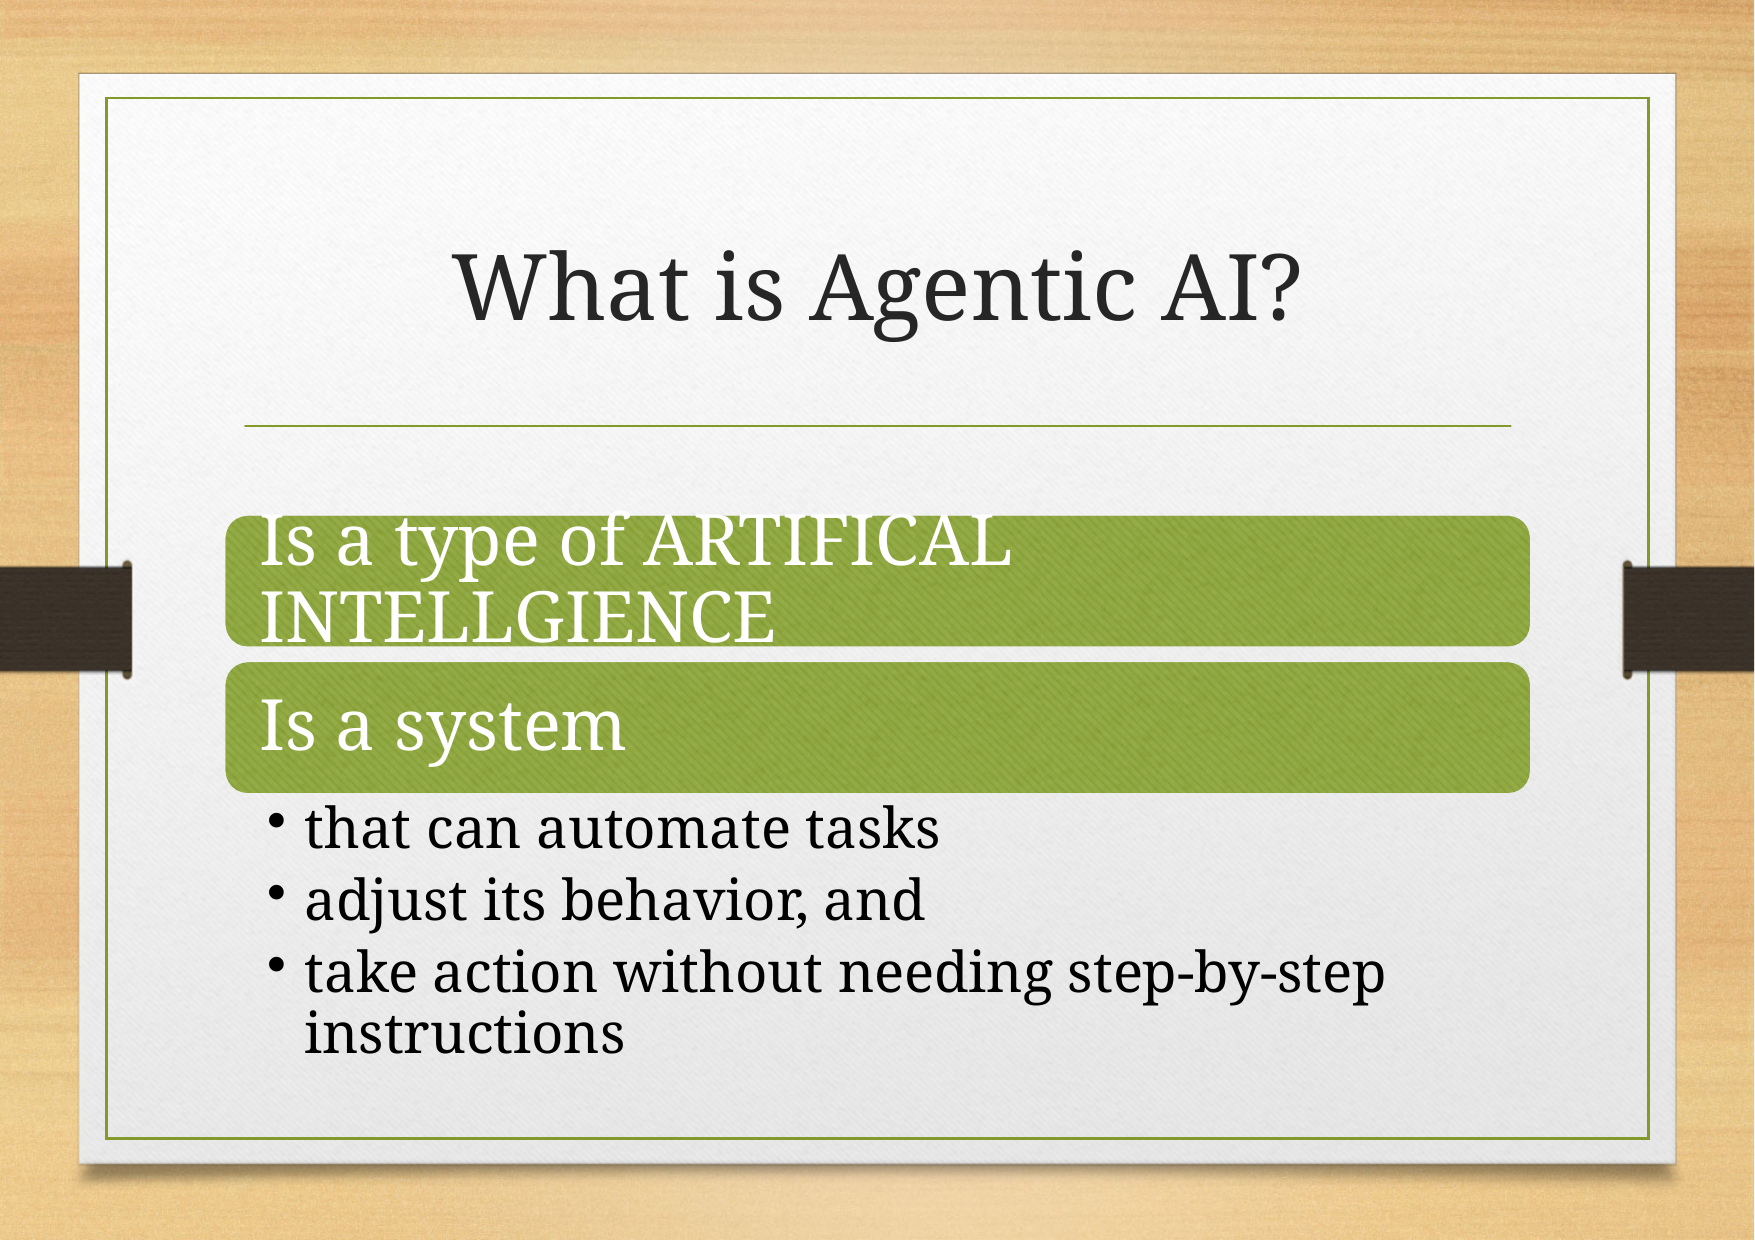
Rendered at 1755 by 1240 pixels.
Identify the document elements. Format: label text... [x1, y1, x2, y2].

title What is Agentic AI? [225, 165, 1530, 402]
picture [0, 0, 1755, 1240]
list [225, 449, 1531, 1073]
